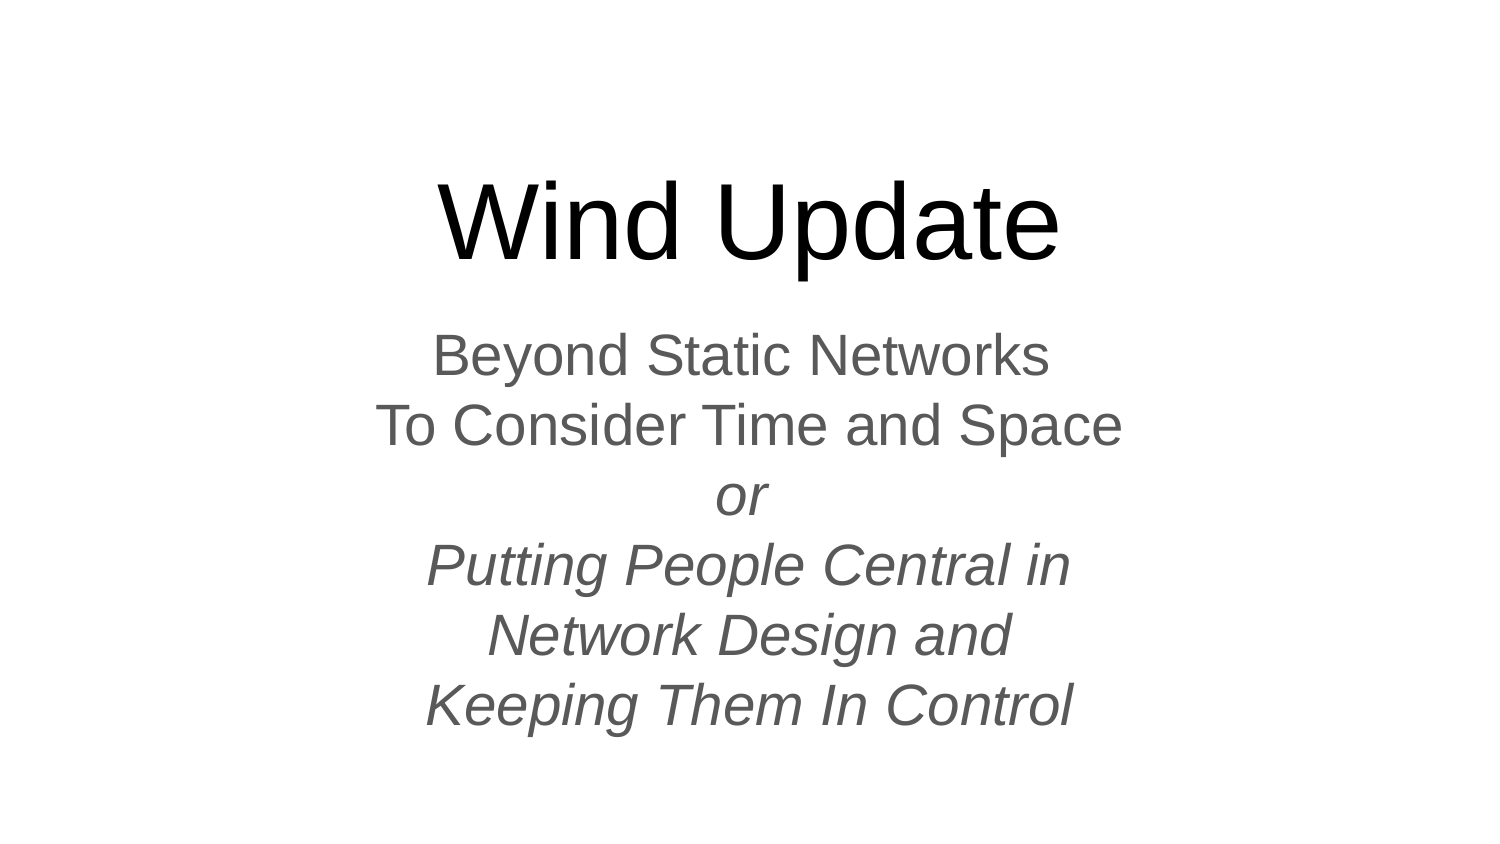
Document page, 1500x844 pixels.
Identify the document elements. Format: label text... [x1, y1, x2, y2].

subtitle Beyond Static Networks To Consider Time and Space or Putting People Central in Network Design and Keeping Them In Control [51, 302, 1449, 793]
title Wind Update [51, 0, 1449, 297]
